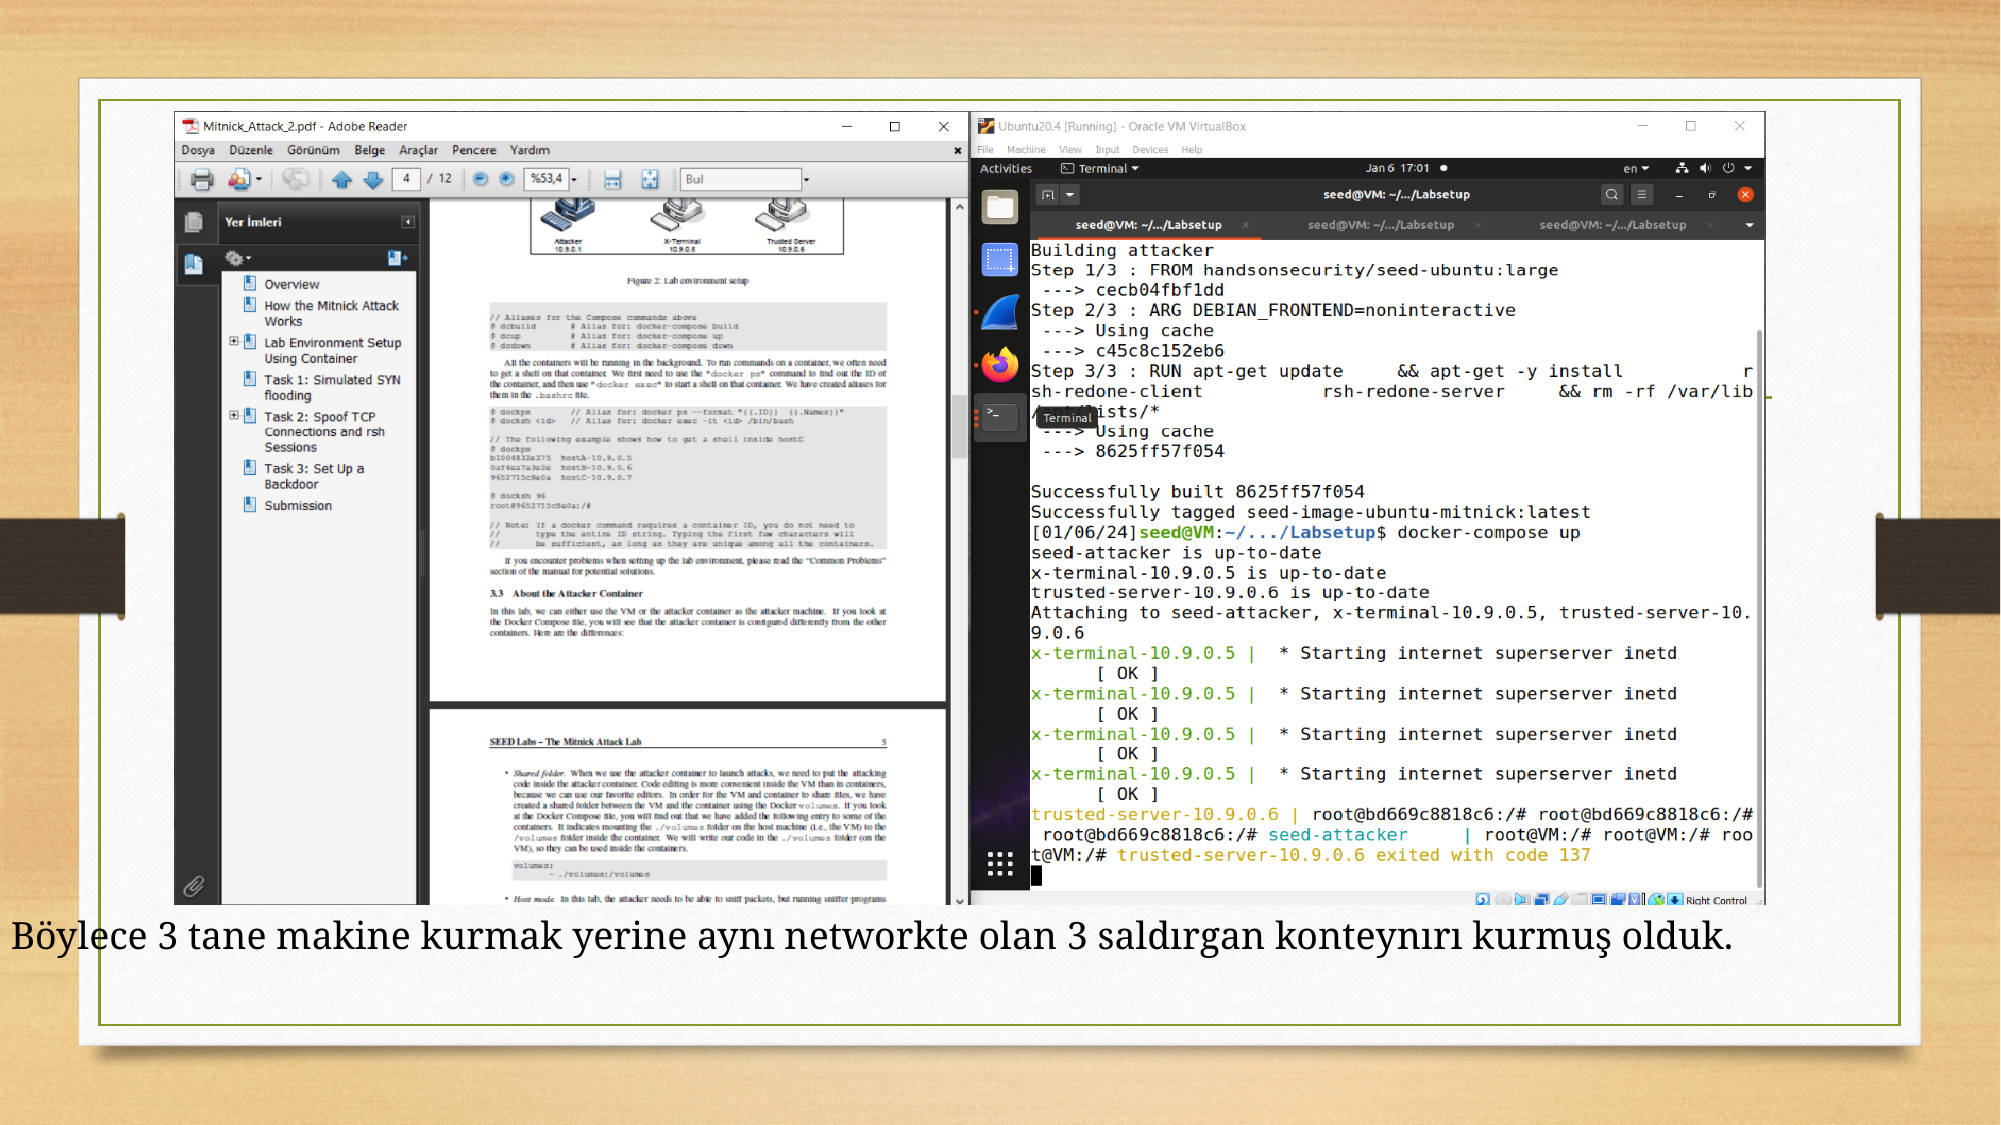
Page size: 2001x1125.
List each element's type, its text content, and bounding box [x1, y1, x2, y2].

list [174, 111, 1766, 906]
text_box Böylece 3 tane makine kurmak yerine aynı networkte olan 3 saldırgan konteynırı kurmuş olduk. [0, 904, 1750, 965]
picture [0, 0, 2001, 1125]
